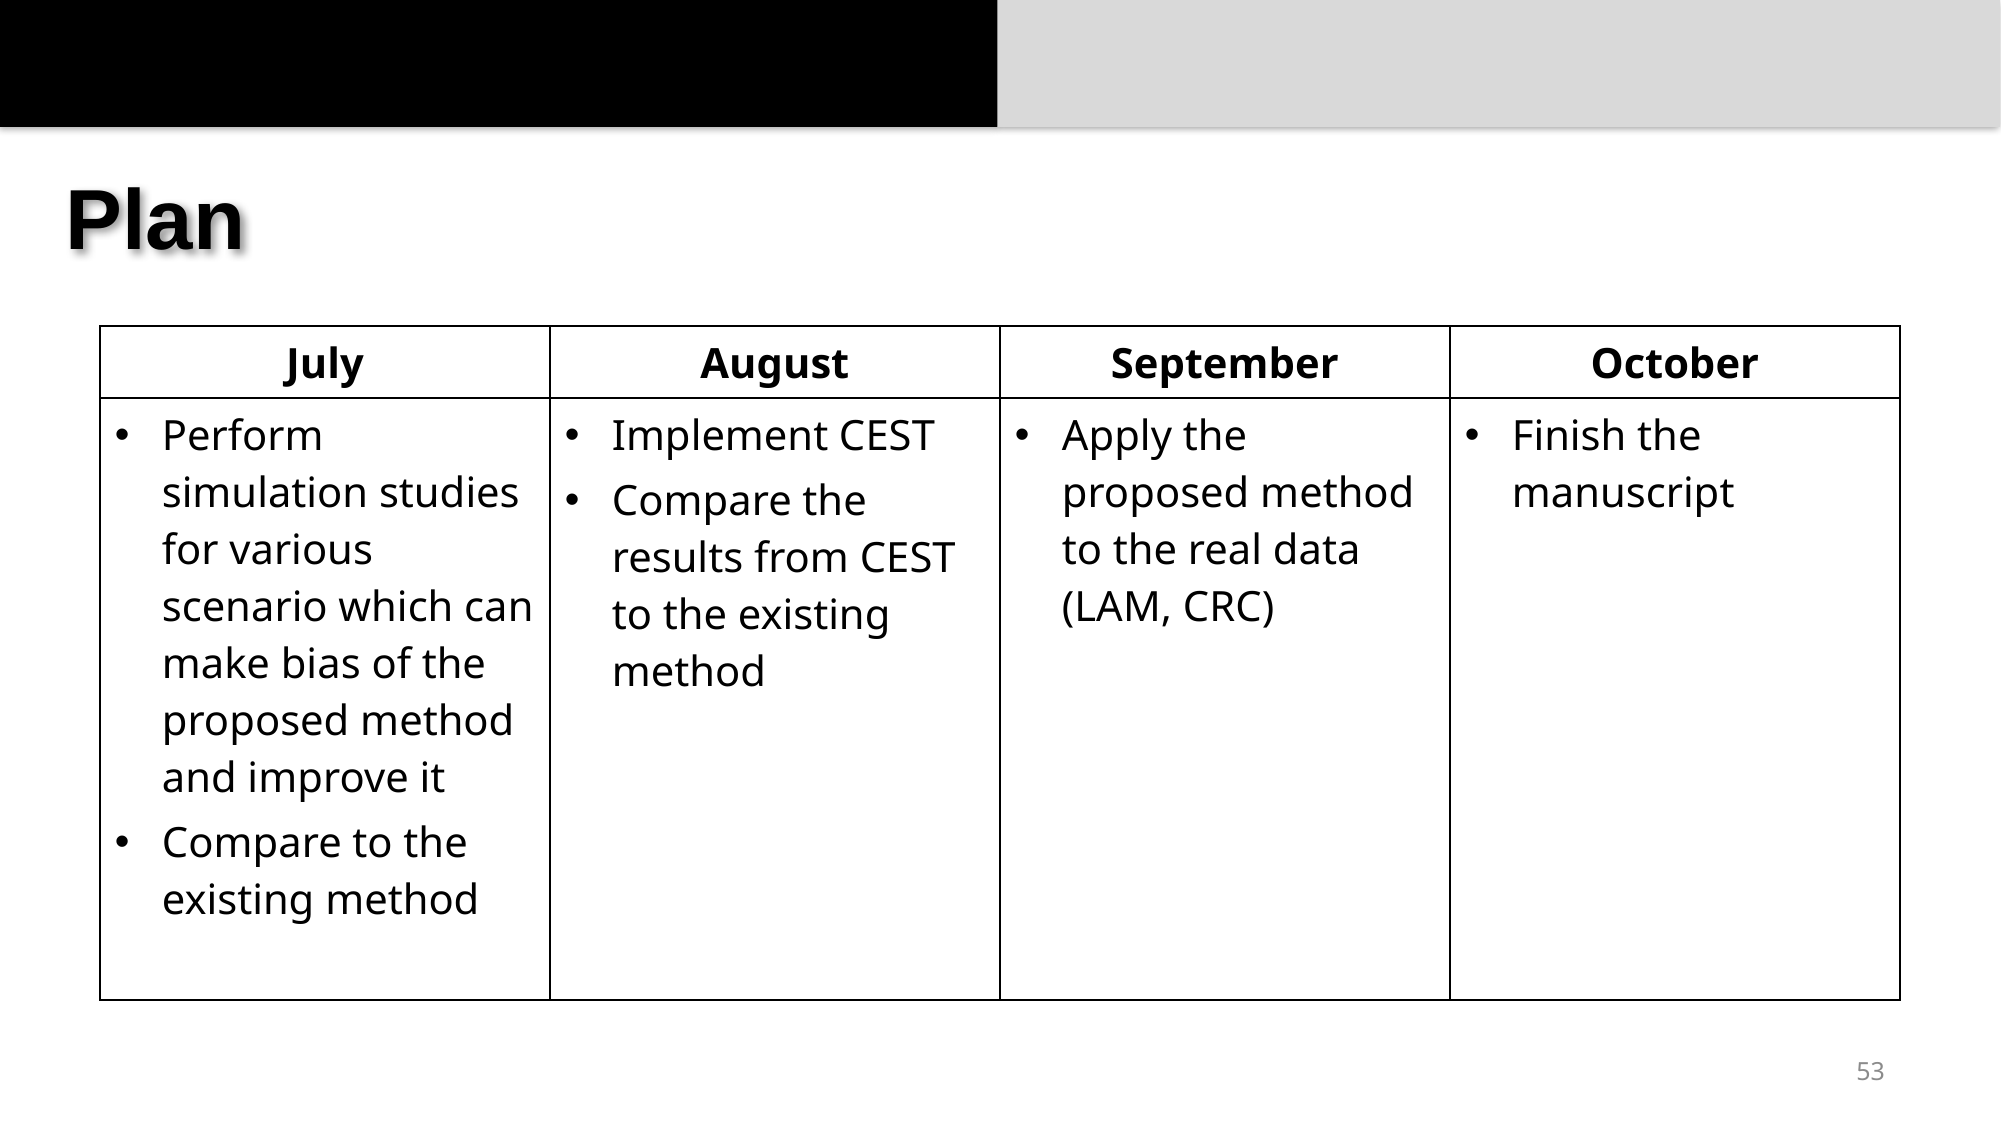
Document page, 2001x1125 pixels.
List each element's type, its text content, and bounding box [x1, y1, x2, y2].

table_header July [101, 327, 549, 397]
table_cell Implement CEST Compare the results from CEST to the existing method [551, 399, 999, 999]
table_cell Apply the proposed method to the real data (LAM, CRC) [1001, 399, 1449, 999]
table_header September [1001, 327, 1449, 397]
table_header October [1451, 327, 1899, 397]
slide_number 53 [1433, 1042, 1900, 1103]
table_cell Perform simulation studies for various scenario which can make bias of the proposed method and improve it Compare to the existing method [101, 399, 549, 999]
title Plan [50, 155, 1851, 274]
table_header August [551, 327, 999, 397]
table_cell Finish the manuscript [1451, 399, 1899, 999]
